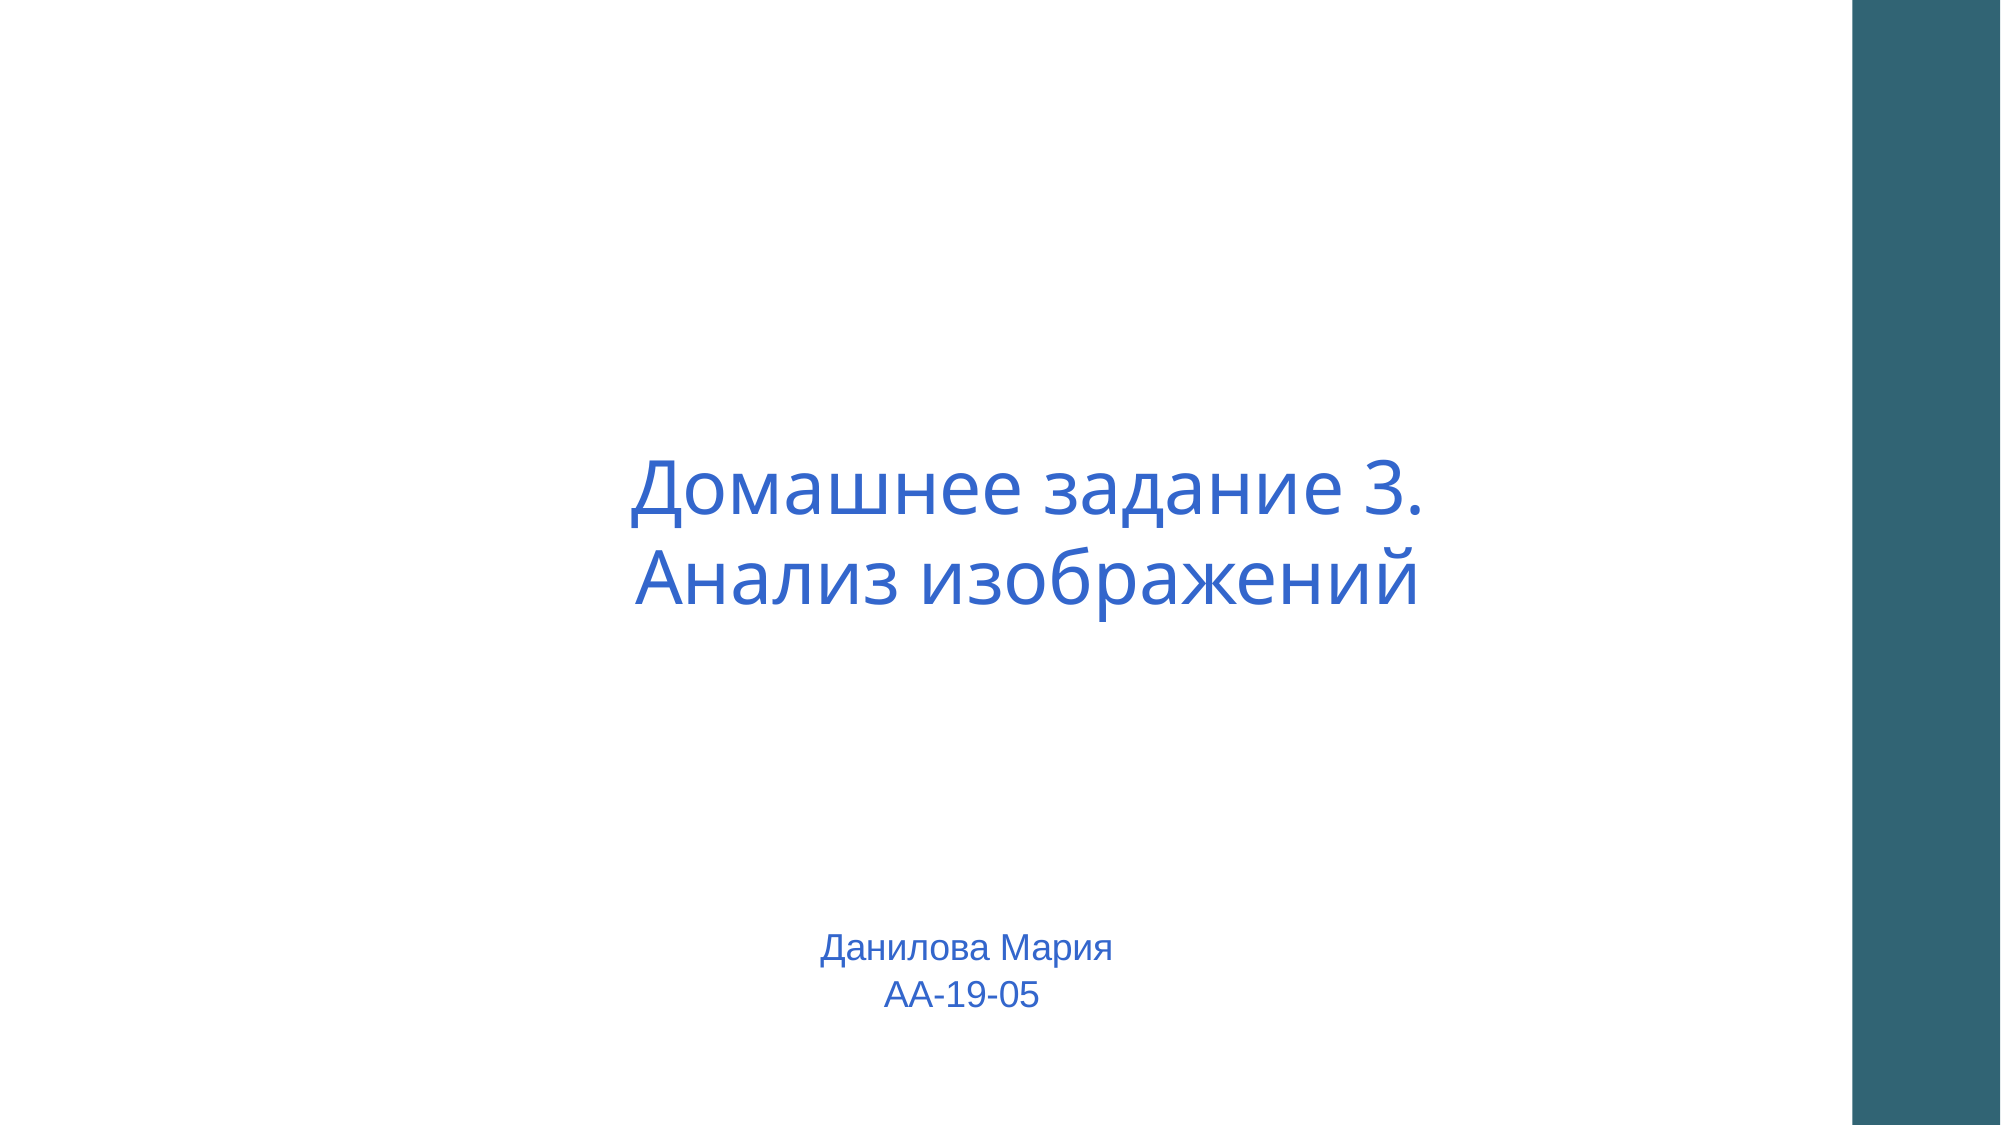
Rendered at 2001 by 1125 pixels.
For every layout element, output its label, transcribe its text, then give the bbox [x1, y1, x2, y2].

text_box Данилова Мария АА-19-05 [479, 920, 1463, 1060]
title Домашнее задание 3. Анализ изображений [374, 433, 1518, 624]
